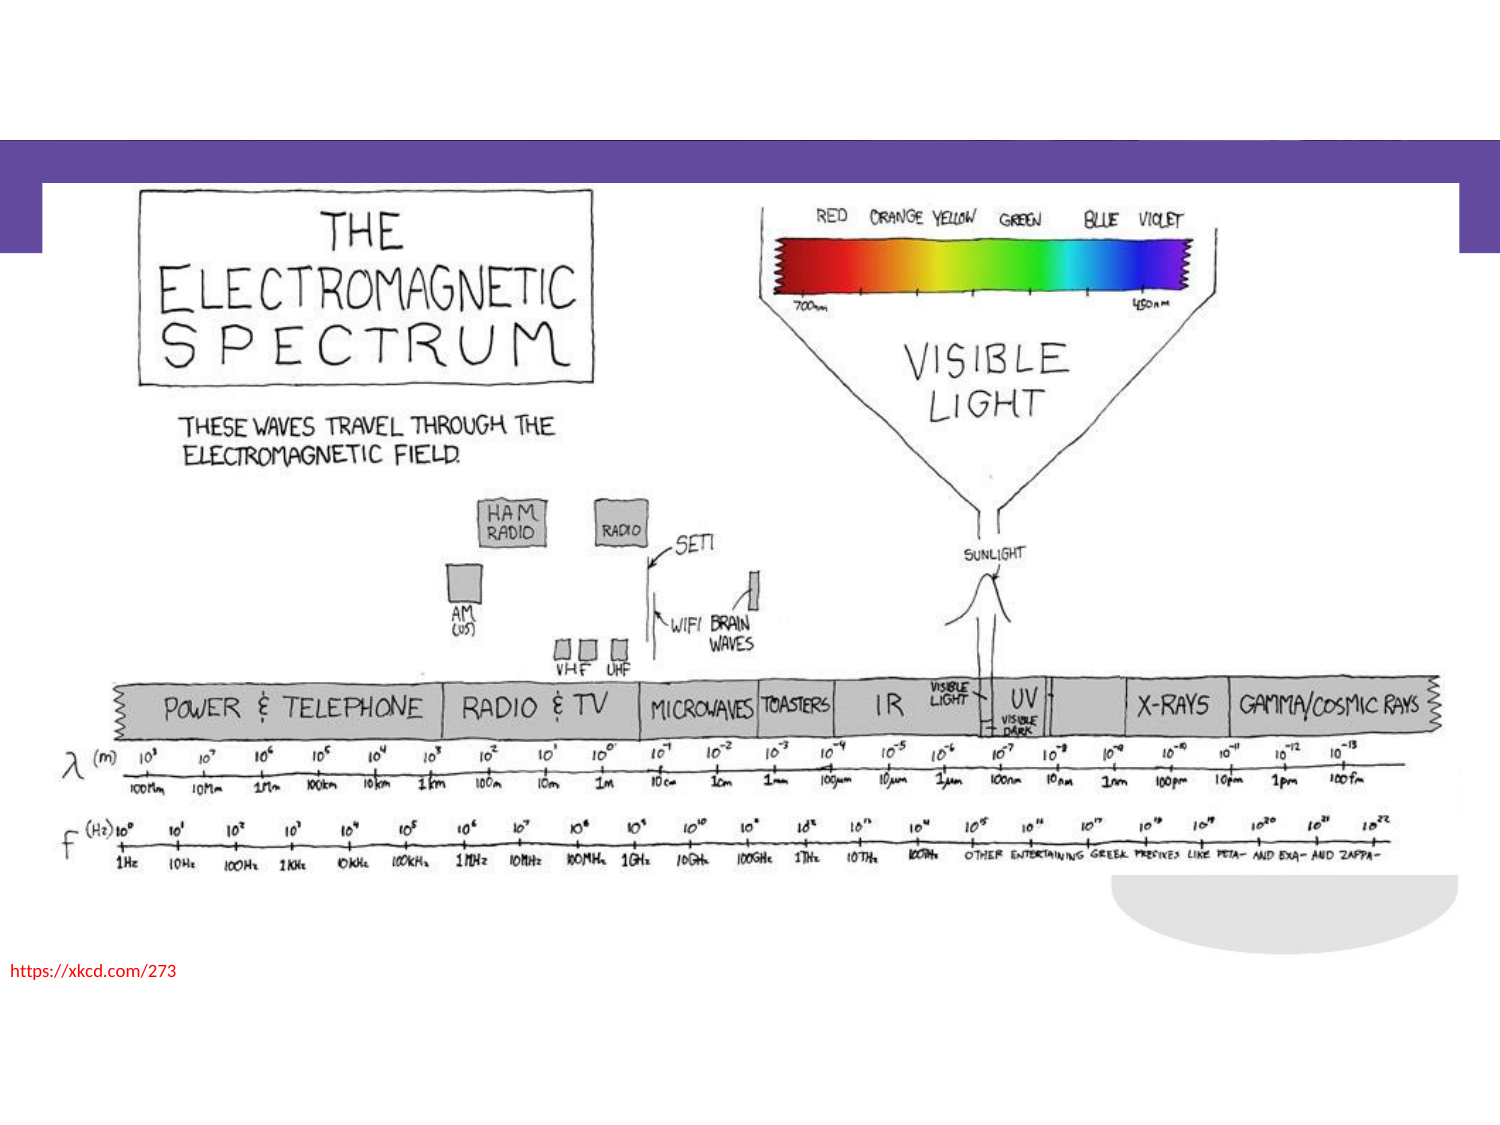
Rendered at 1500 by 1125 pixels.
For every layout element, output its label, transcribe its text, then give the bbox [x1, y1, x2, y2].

text_box [0, 254, 1500, 985]
text_box [42, 183, 1460, 876]
text_box https://xkcd.com/273 [8, 958, 179, 982]
text_box [0, 140, 1500, 254]
